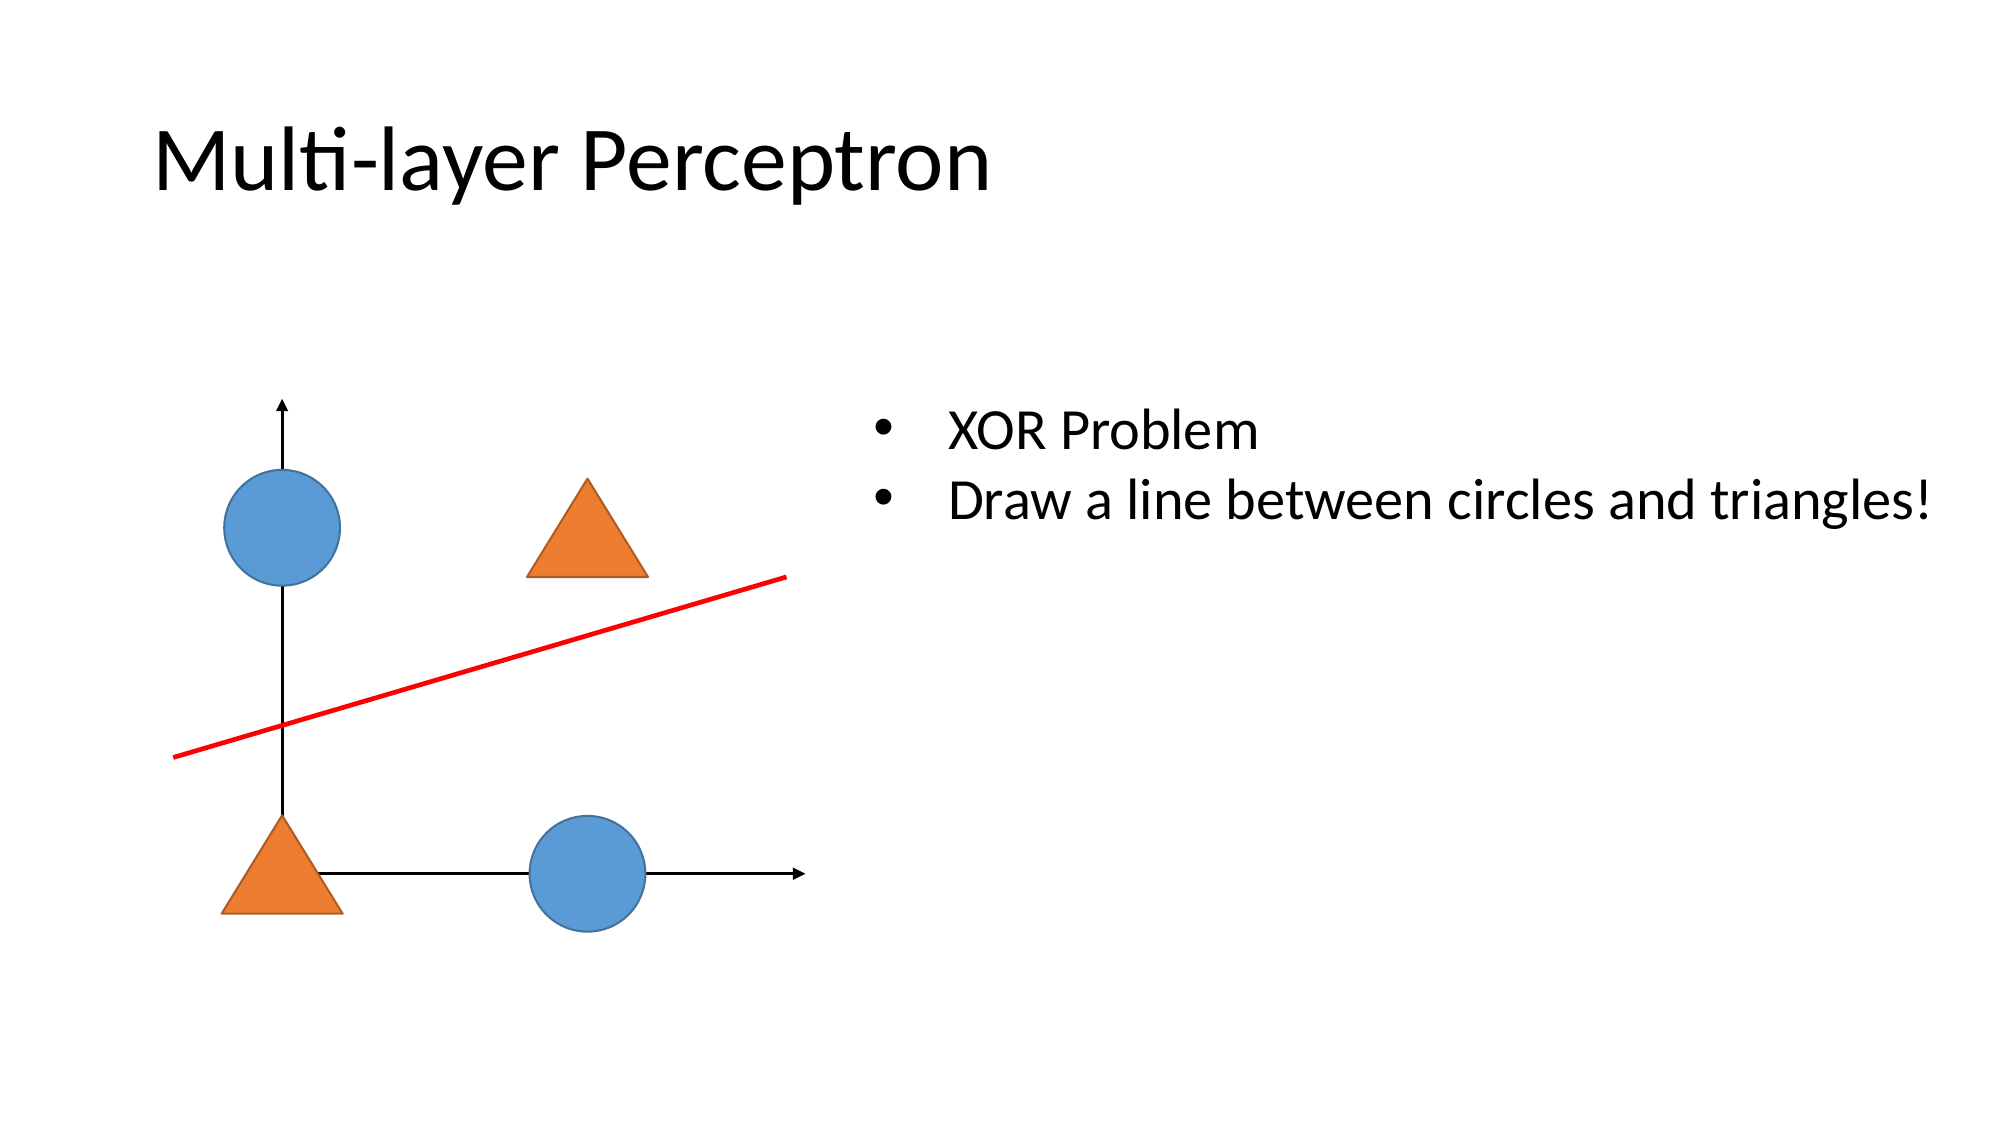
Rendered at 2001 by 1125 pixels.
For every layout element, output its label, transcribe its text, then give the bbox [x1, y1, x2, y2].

text_box [223, 468, 282, 576]
text_box [528, 814, 647, 873]
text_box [173, 576, 787, 758]
text_box [528, 874, 647, 933]
text_box [220, 814, 344, 915]
text_box [526, 477, 649, 576]
text_box XOR Problem Draw a line between circles and triangles! [858, 384, 1949, 539]
text_box [283, 468, 342, 576]
title Multi-layer Perceptron [137, 45, 1863, 263]
